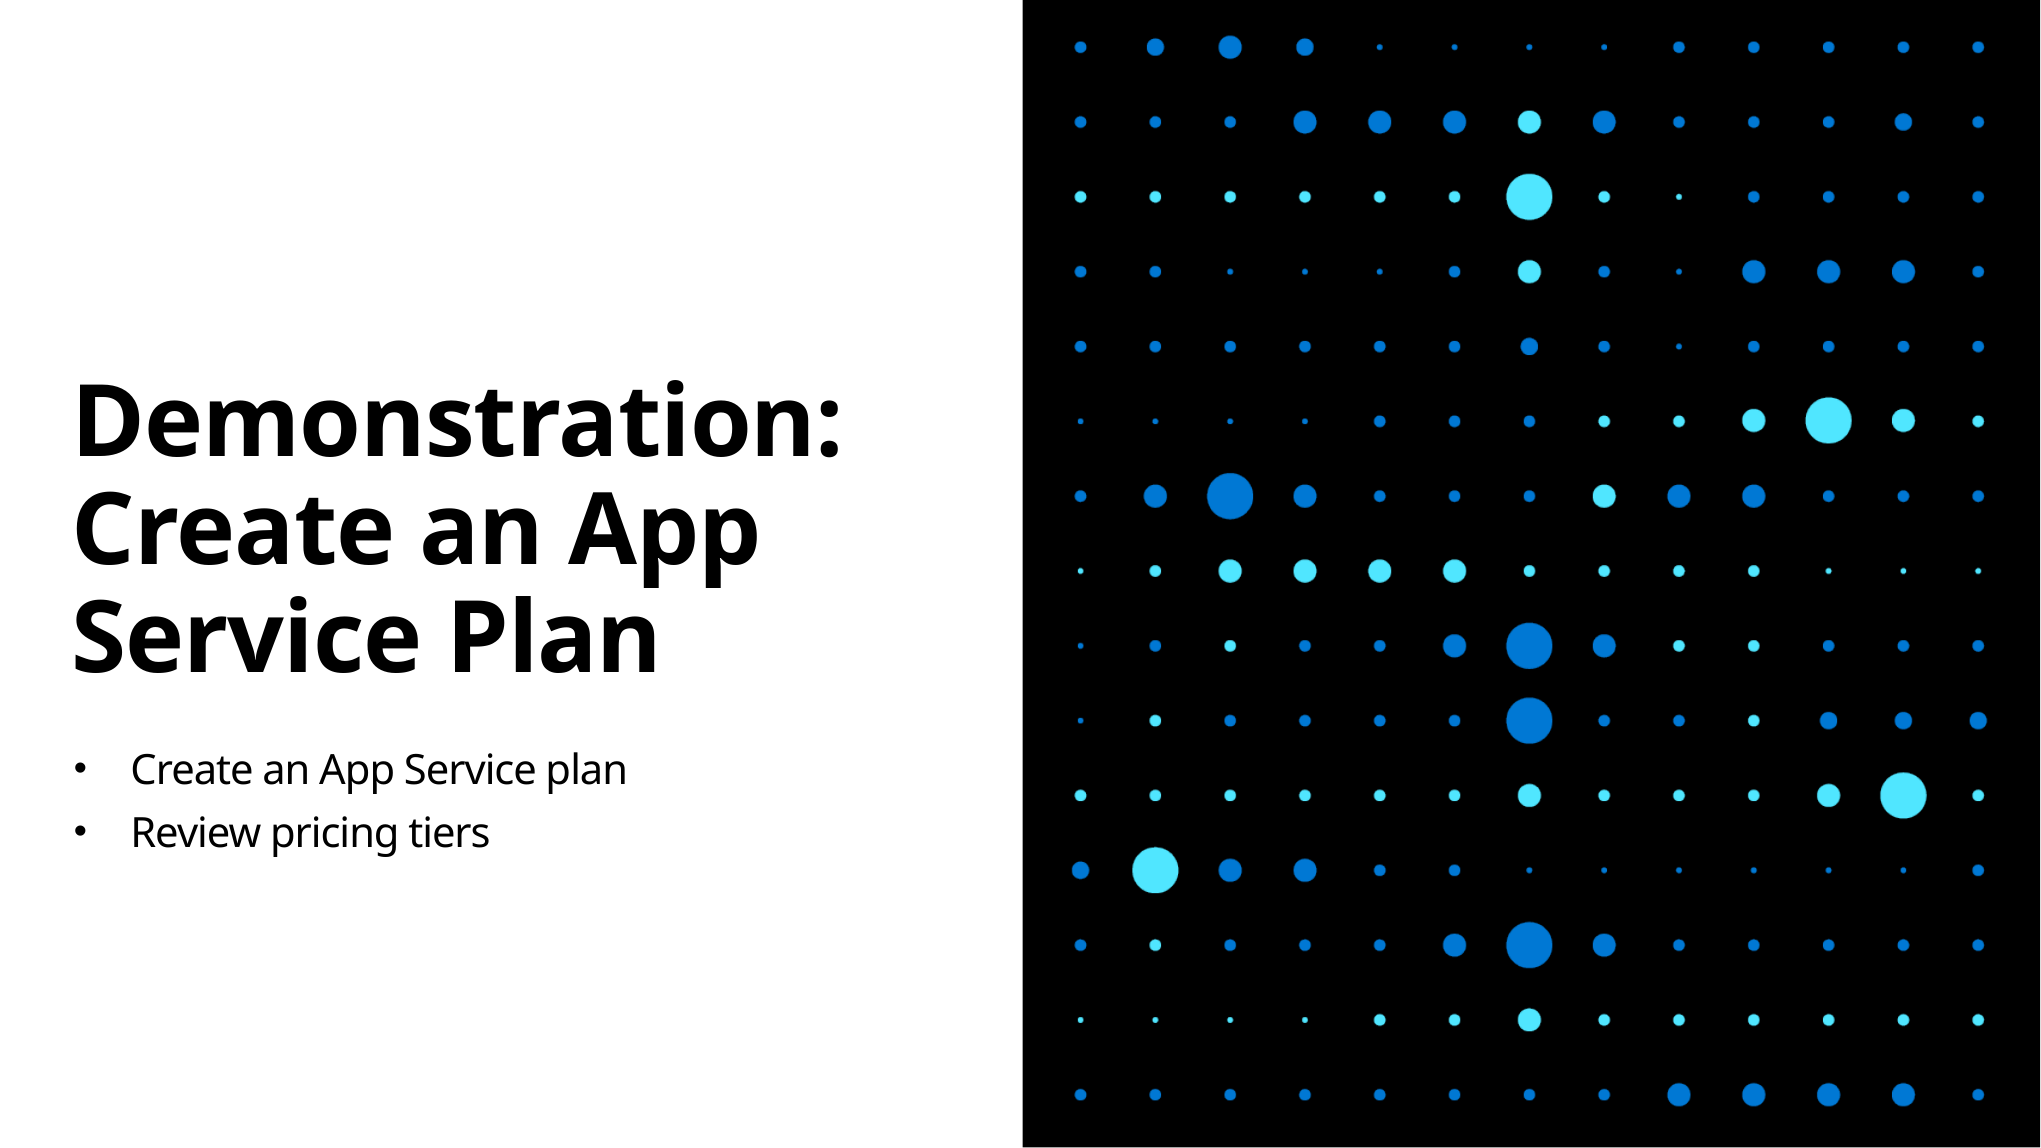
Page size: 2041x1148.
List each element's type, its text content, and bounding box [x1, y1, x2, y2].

list Create an App Service plan Review pricing tiers [74, 727, 980, 872]
picture [1022, 0, 2041, 1148]
title Demonstration: Create an App Service Plan [71, 423, 981, 724]
